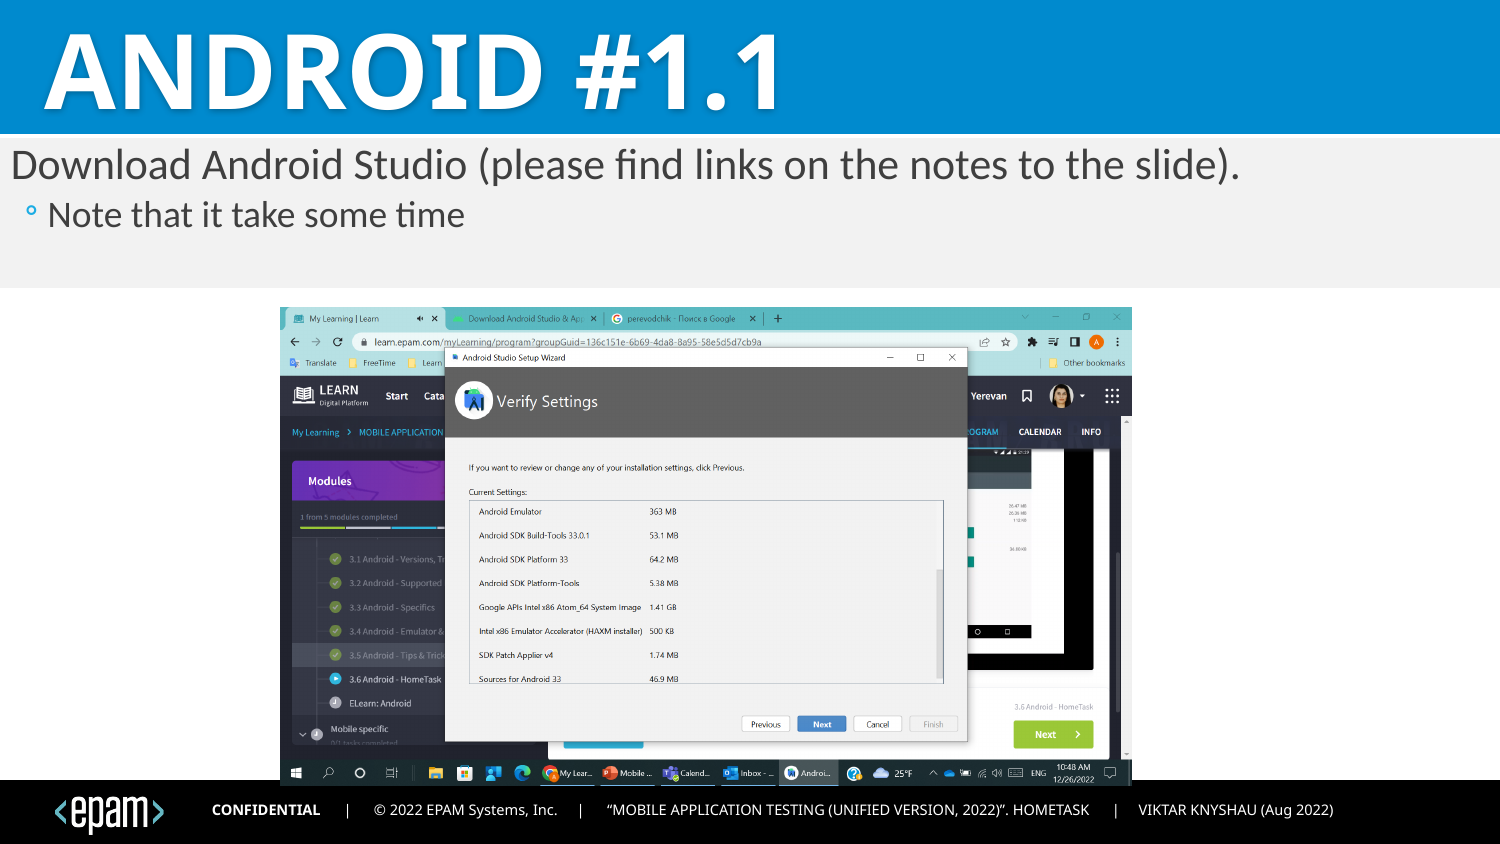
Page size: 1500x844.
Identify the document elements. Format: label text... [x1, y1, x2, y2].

list ANDROID #1.1 [0, 0, 1500, 136]
picture [0, 307, 1500, 844]
list Download Android Studio (please find links on the notes to the slide). Note that it take some time [0, 136, 1500, 288]
